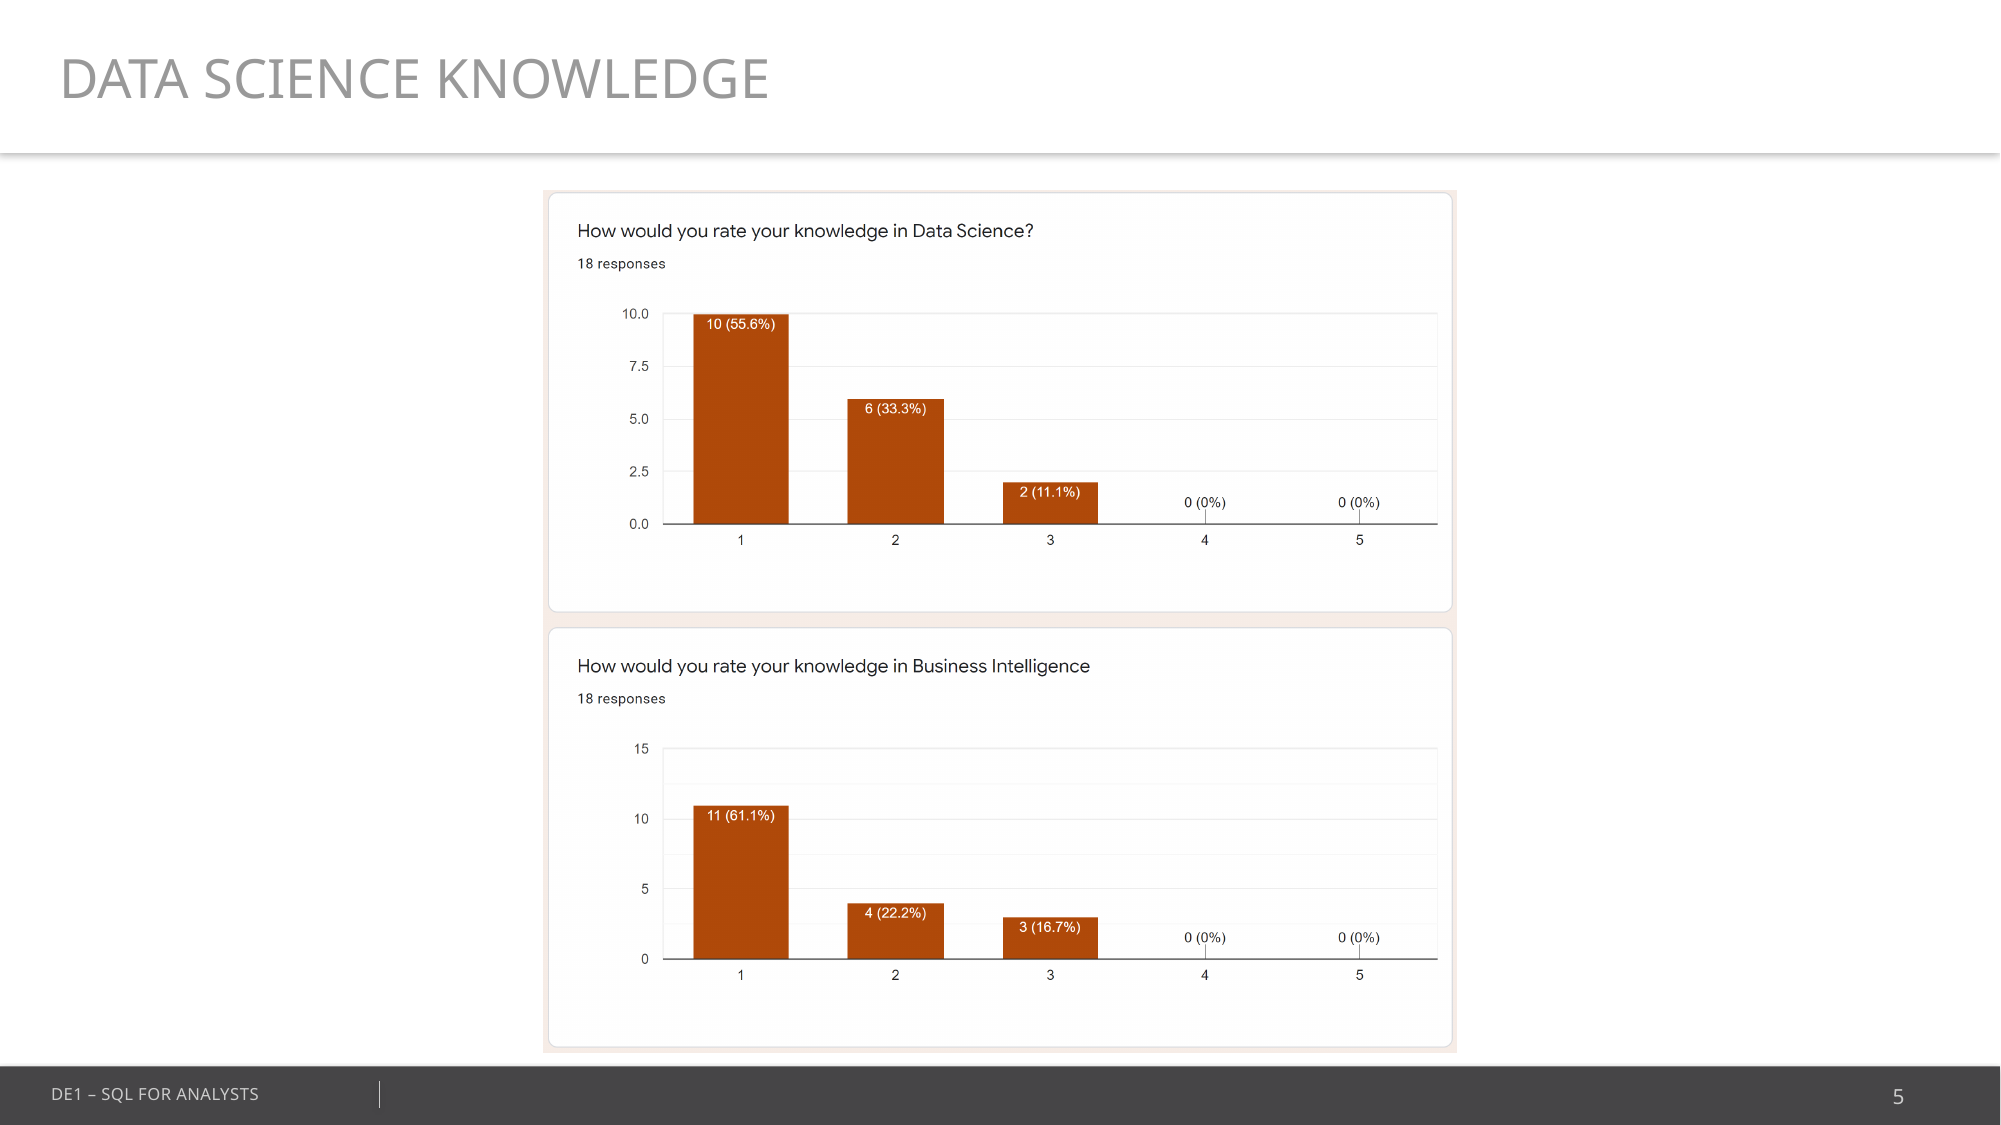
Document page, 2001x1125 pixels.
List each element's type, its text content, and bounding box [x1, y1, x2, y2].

list DATA SCIENCE KNOWLEDGE [0, 0, 2000, 153]
picture [543, 189, 1457, 1053]
